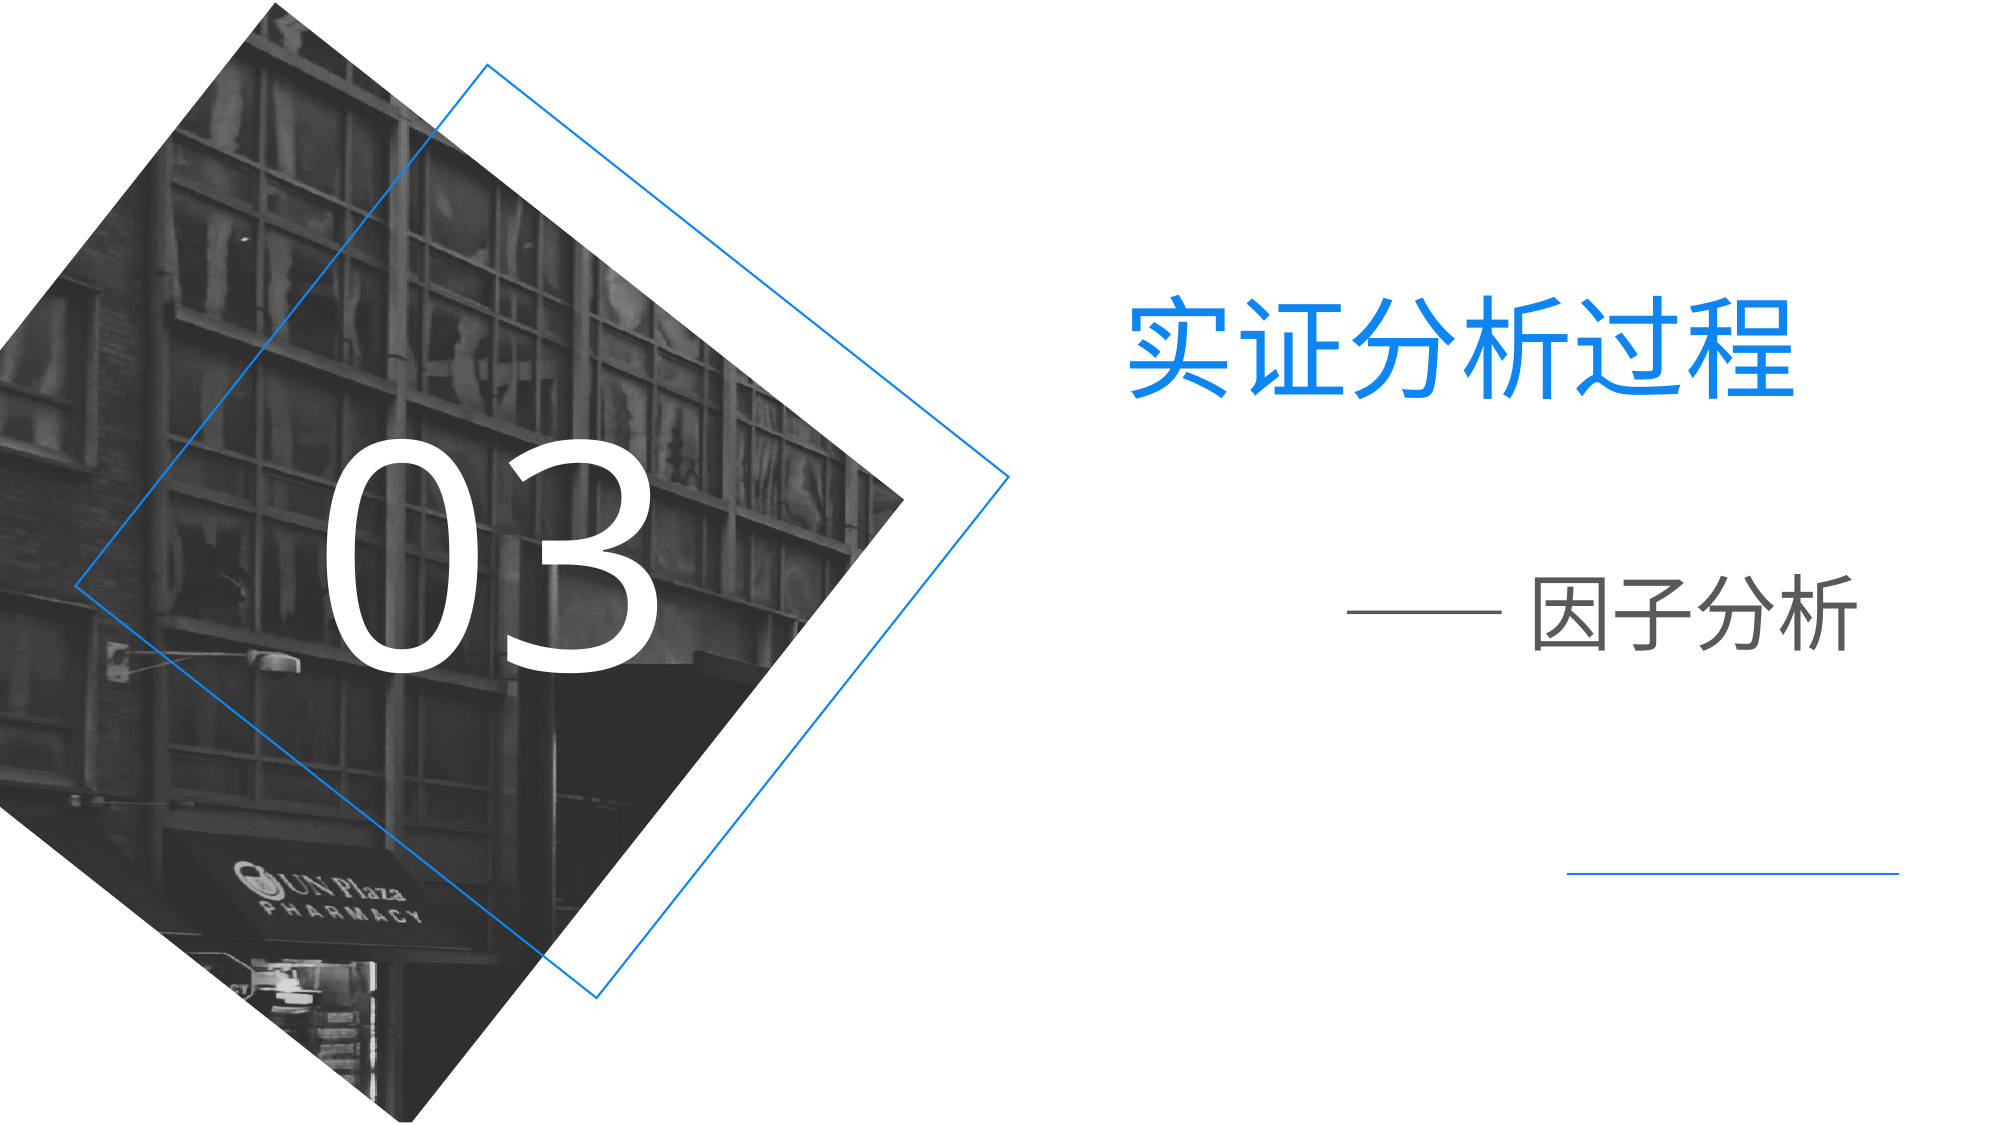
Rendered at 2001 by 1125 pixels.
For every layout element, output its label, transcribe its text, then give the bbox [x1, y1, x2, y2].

text_box 实证分析过程 [1038, 275, 1876, 376]
text_box ——因子分析 [1038, 504, 1876, 669]
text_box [0, 2, 905, 1123]
